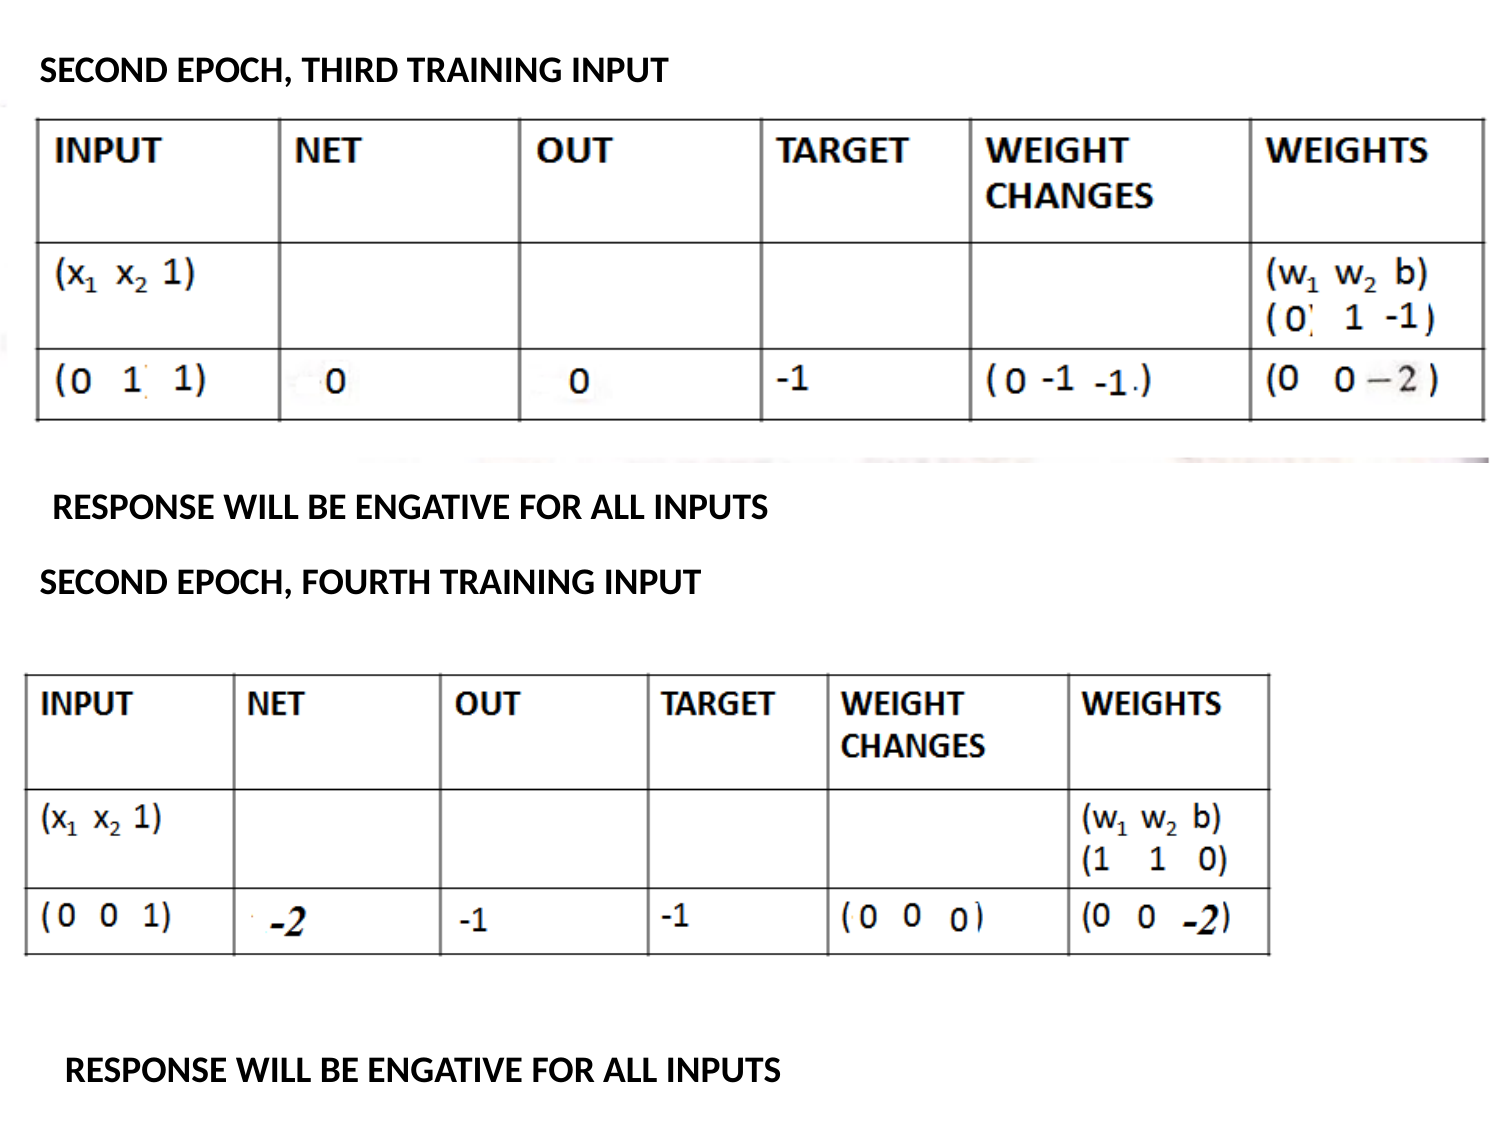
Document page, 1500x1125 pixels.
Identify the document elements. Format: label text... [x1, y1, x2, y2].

text_box RESPONSE WILL BE ENGATIVE FOR ALL INPUTS [49, 1037, 1388, 1098]
text_box SECOND EPOCH, THIRD TRAINING INPUT [24, 37, 1088, 98]
text_box RESPONSE WILL BE ENGATIVE FOR ALL INPUTS [37, 474, 1375, 535]
picture [0, 99, 1500, 463]
text_box SECOND EPOCH, FOURTH TRAINING INPUT [24, 549, 1088, 610]
picture [0, 637, 1319, 999]
